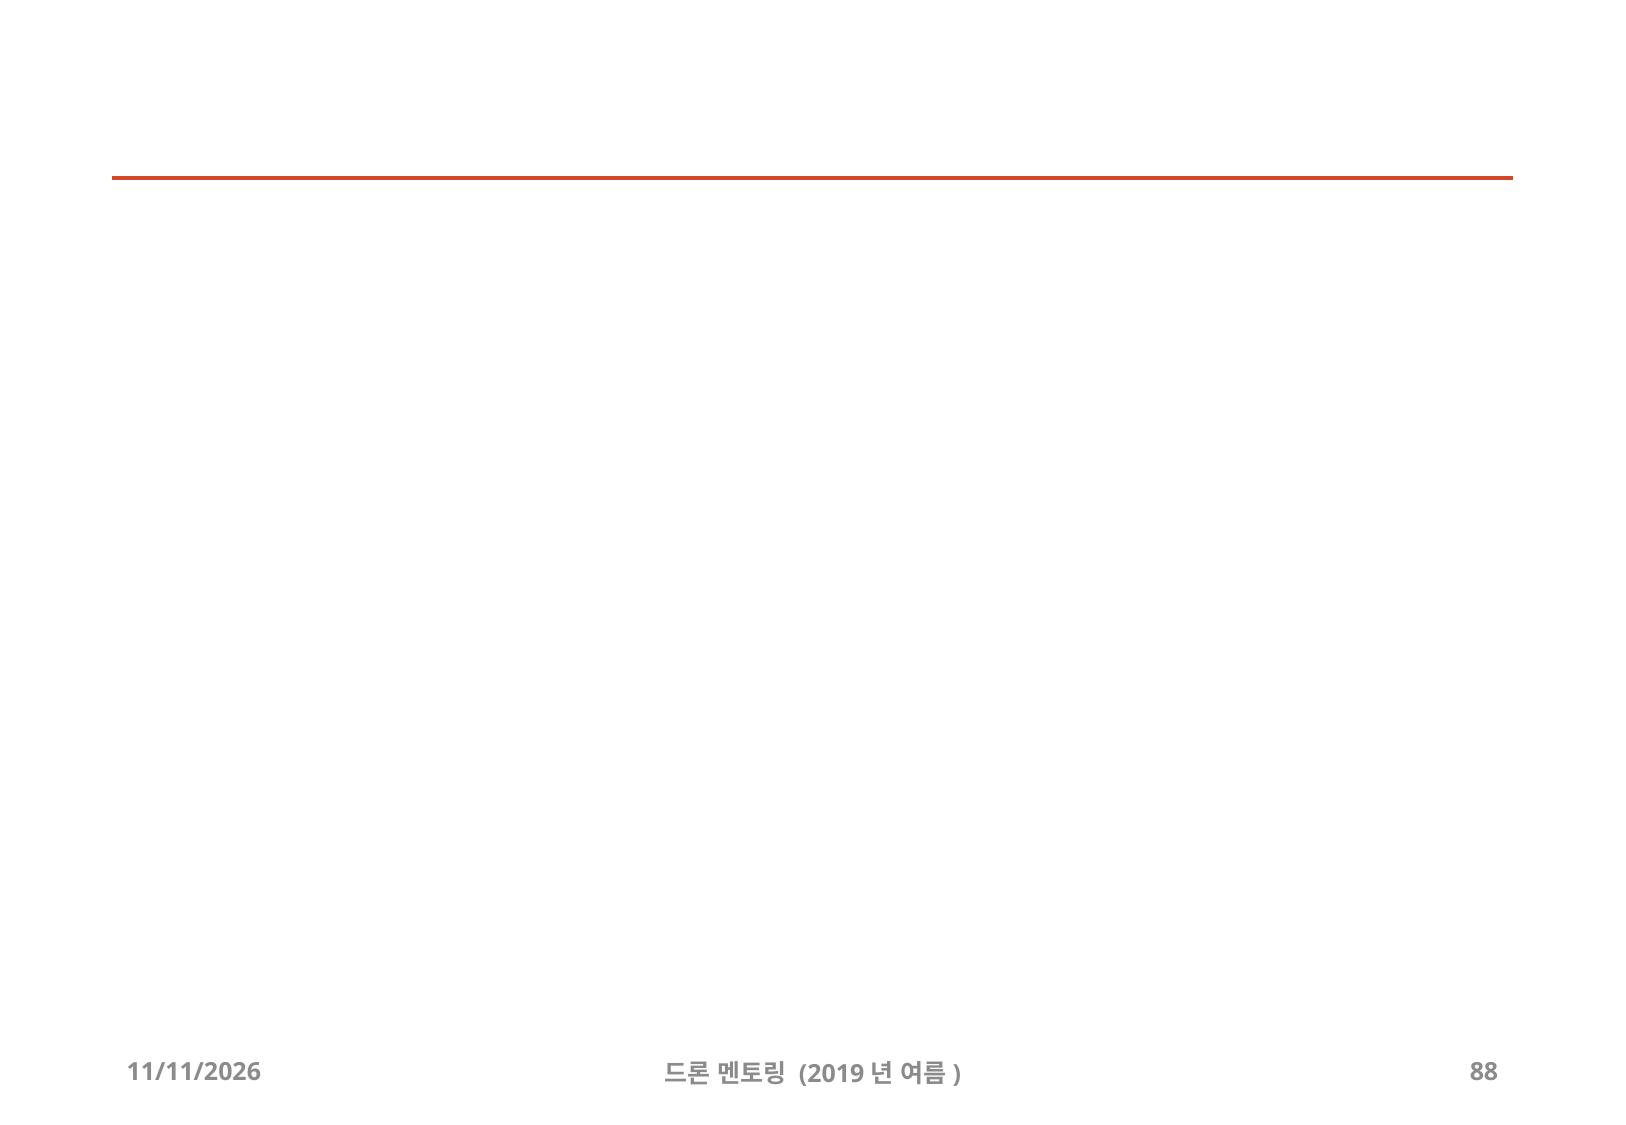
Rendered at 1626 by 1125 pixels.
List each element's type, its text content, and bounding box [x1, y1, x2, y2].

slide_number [111, 1042, 303, 1103]
footer 드론 멘토링 (2019년 여름) [538, 1042, 1087, 1103]
slide_number 88 [1433, 1042, 1514, 1103]
